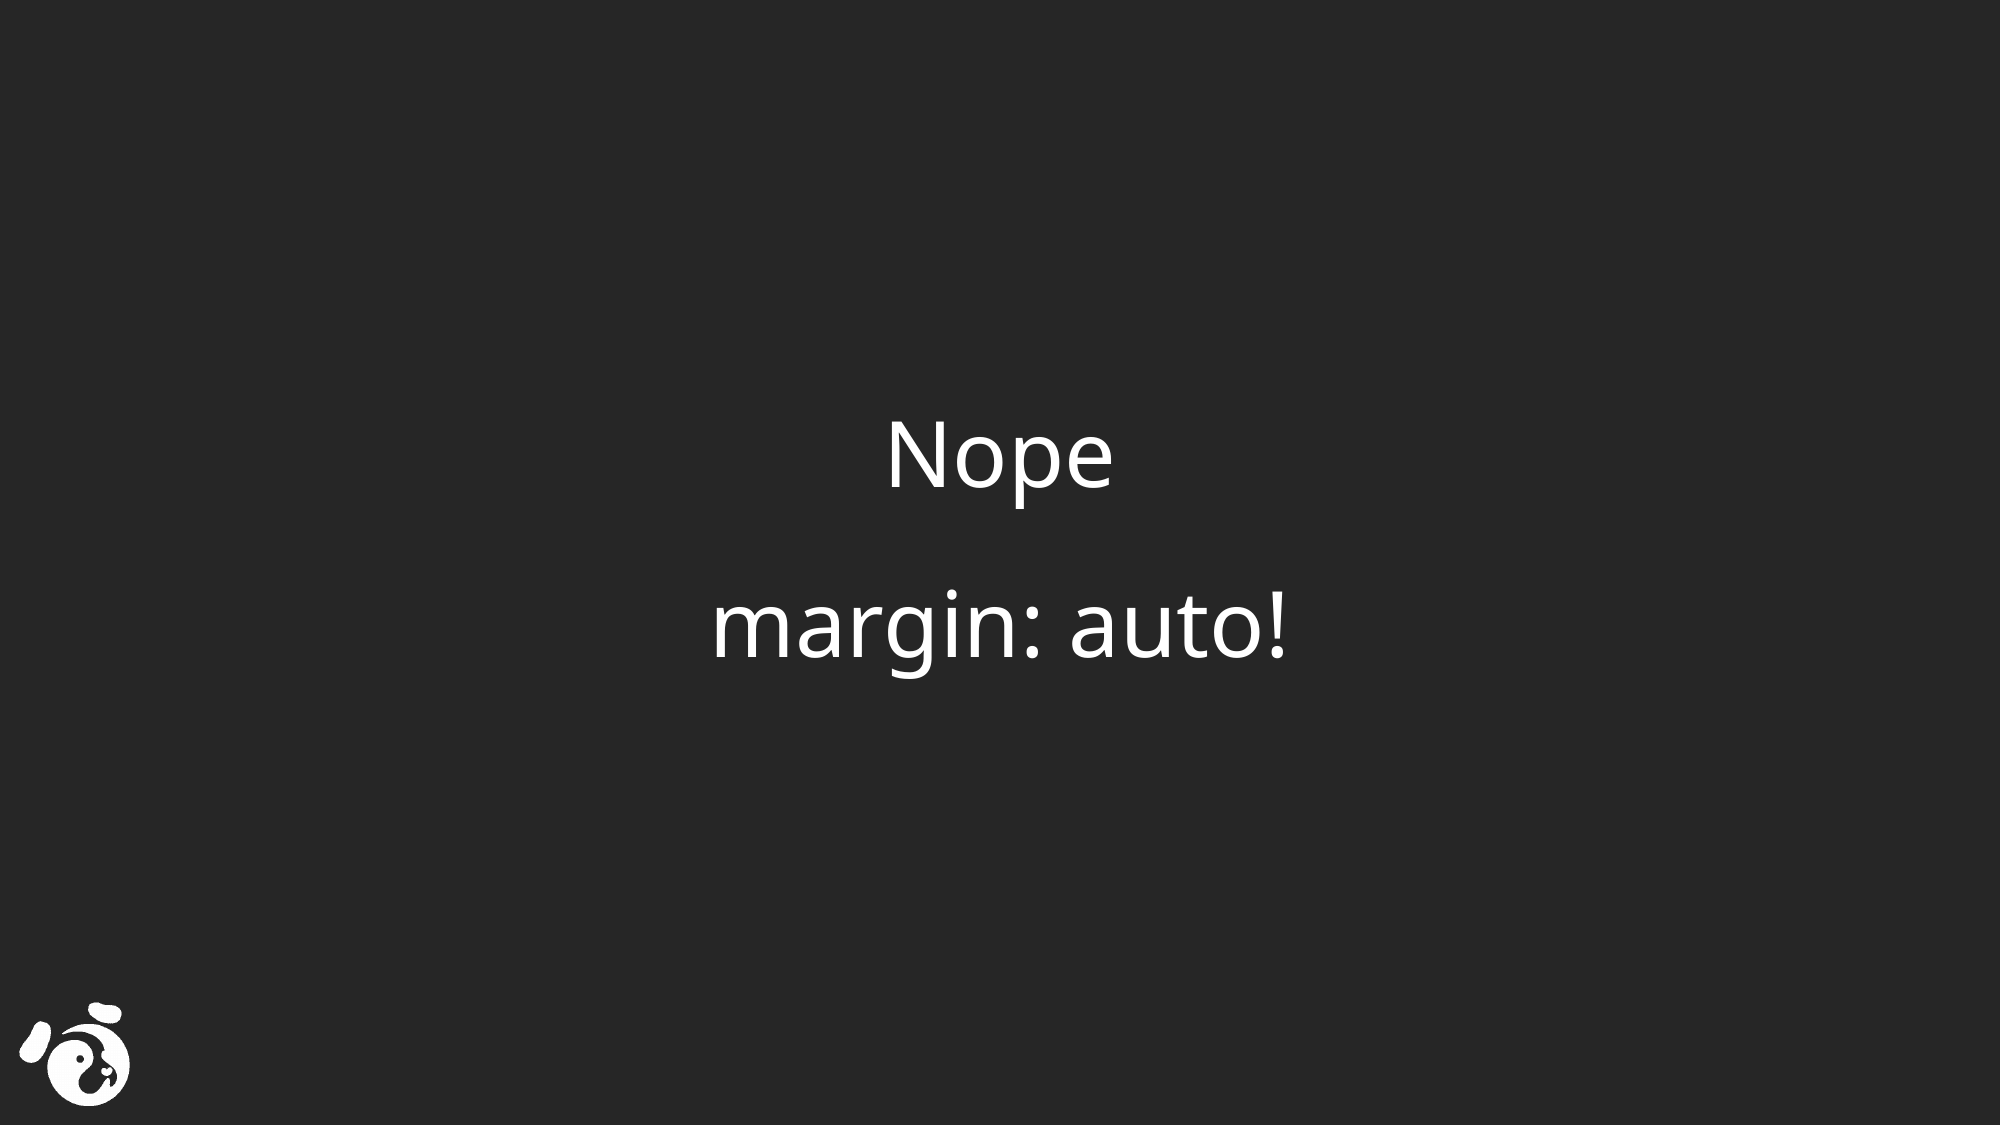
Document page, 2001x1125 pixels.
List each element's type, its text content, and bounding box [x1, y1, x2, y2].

picture [13, 994, 141, 1115]
text_box Nope margin: auto! [694, 388, 1306, 683]
